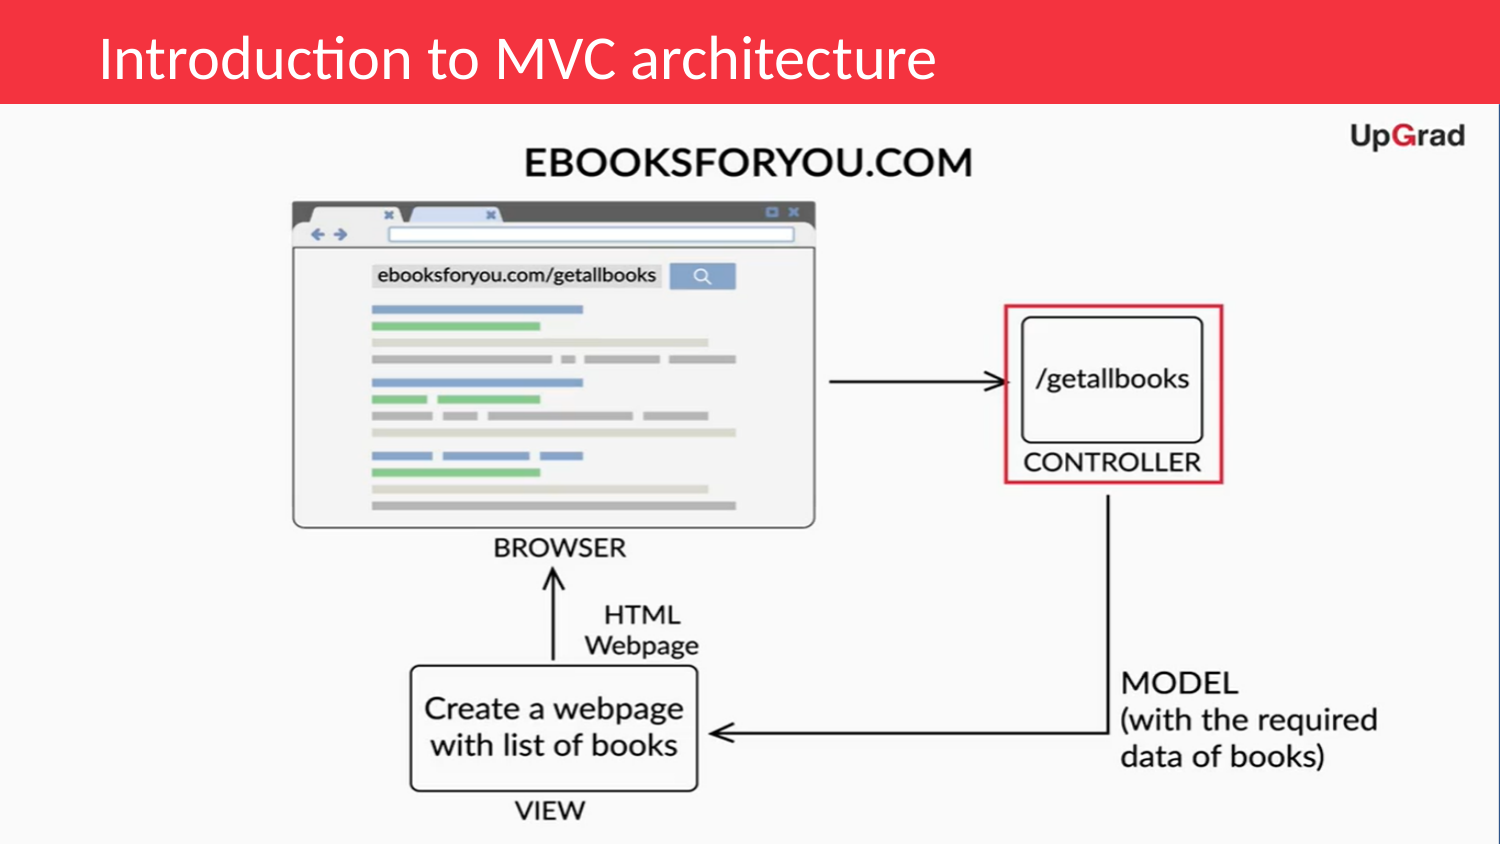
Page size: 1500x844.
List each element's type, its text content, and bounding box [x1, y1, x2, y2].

text_box Introduction to MVC architecture [83, 2, 1289, 102]
text_box [0, 0, 1500, 103]
picture [0, 104, 1500, 844]
